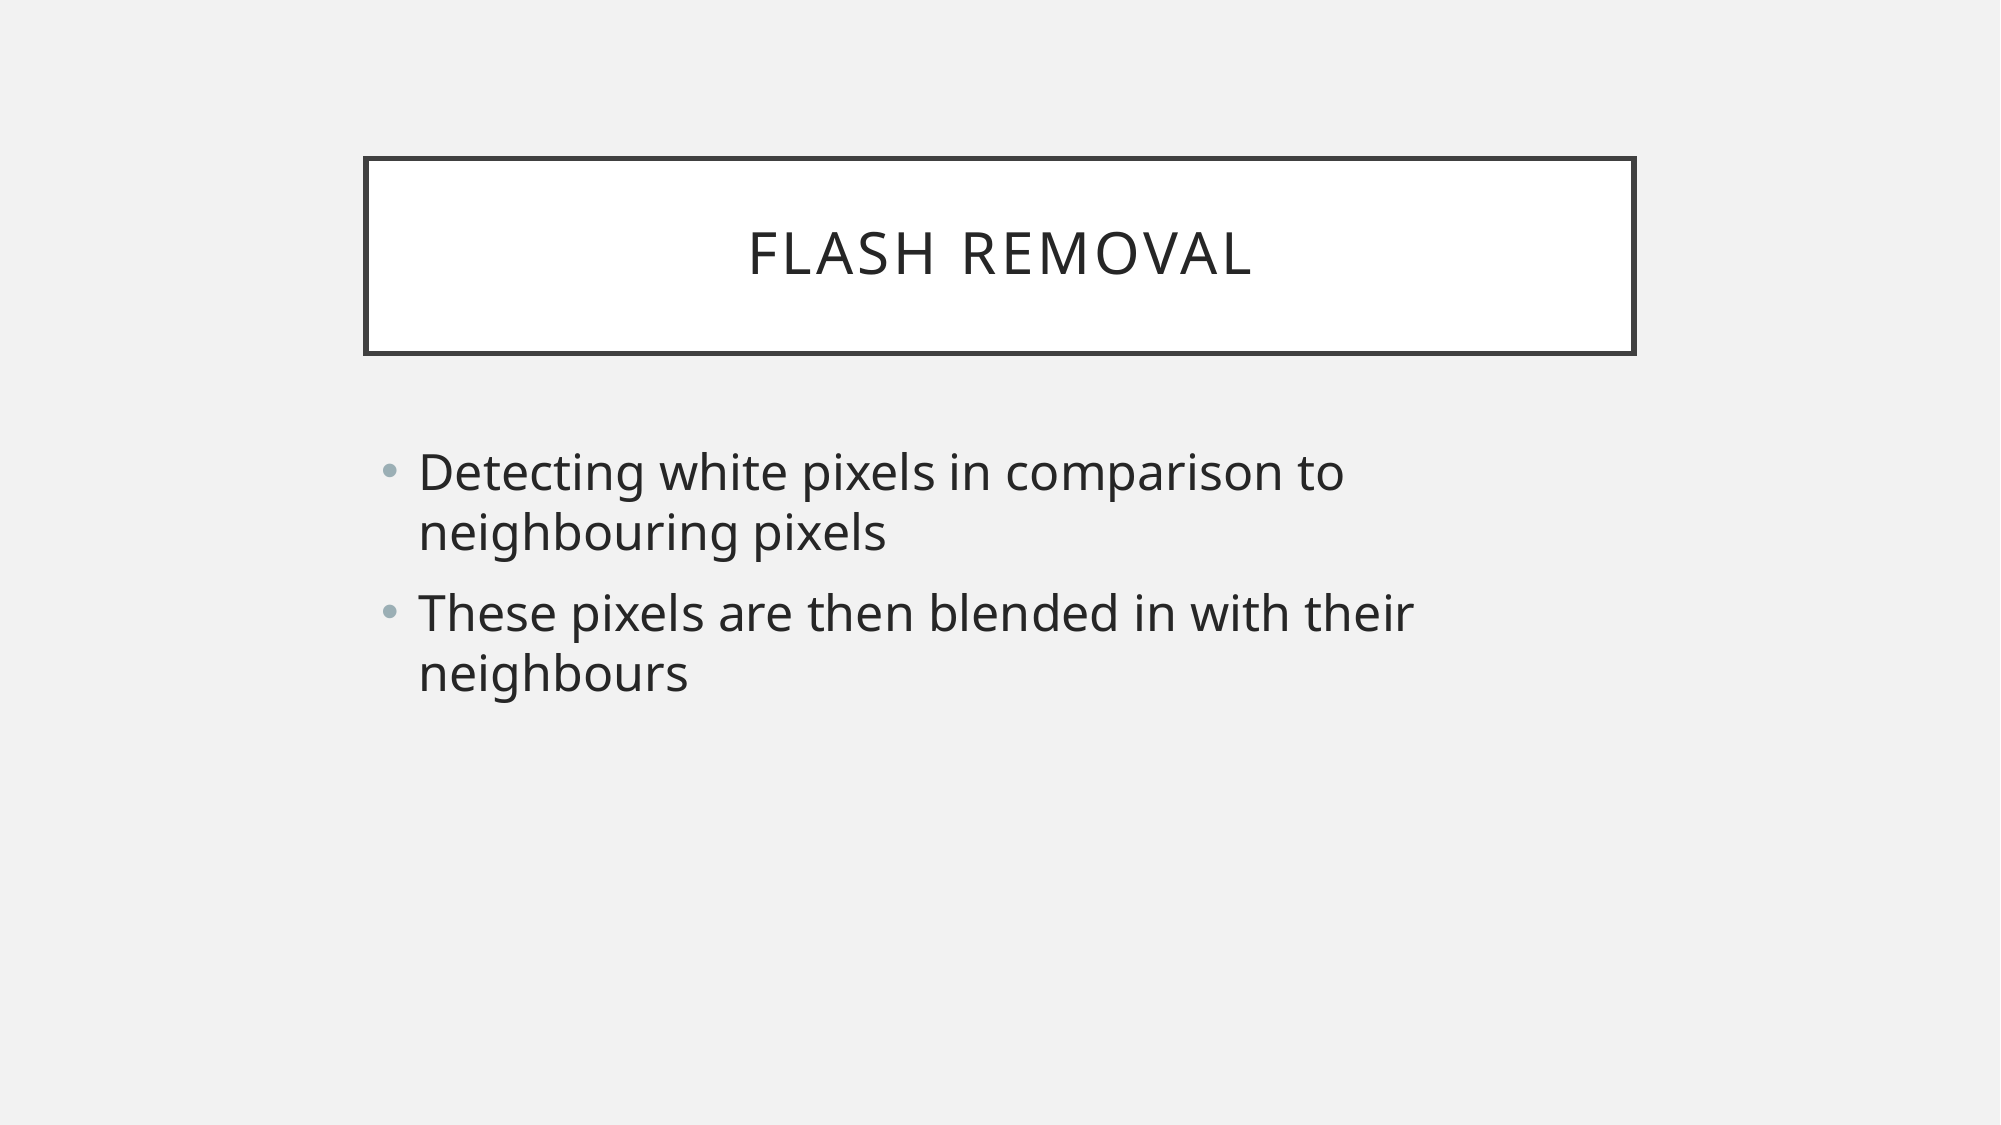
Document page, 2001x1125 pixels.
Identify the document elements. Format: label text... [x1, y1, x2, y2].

list Detecting white pixels in comparison to neighbouring pixels These pixels are then blended in with their neighbours [366, 432, 1634, 942]
title Flash removal [363, 156, 1637, 356]
